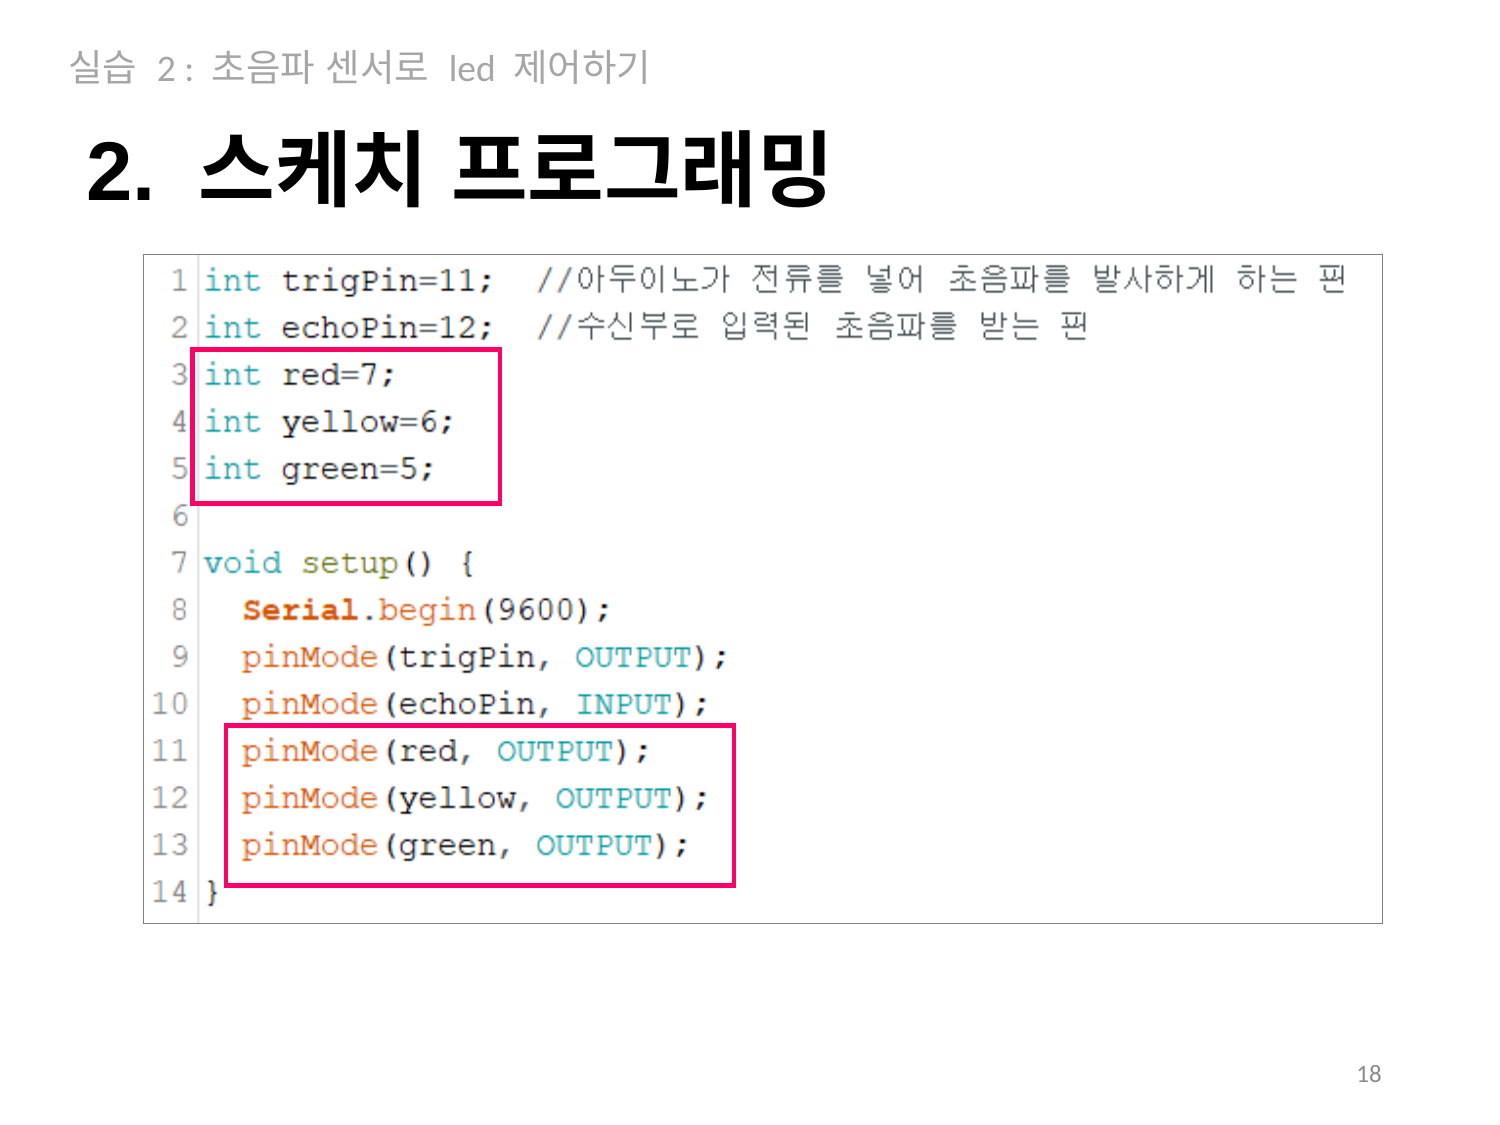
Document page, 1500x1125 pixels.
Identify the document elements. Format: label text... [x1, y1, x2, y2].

picture [142, 254, 1383, 924]
text_box 실습 2 : 초음파 센서로 led 제어하기 [53, 36, 667, 97]
slide_number 18 [1059, 1042, 1397, 1103]
text_box 2. 스케치 프로그래밍 [71, 120, 1365, 232]
